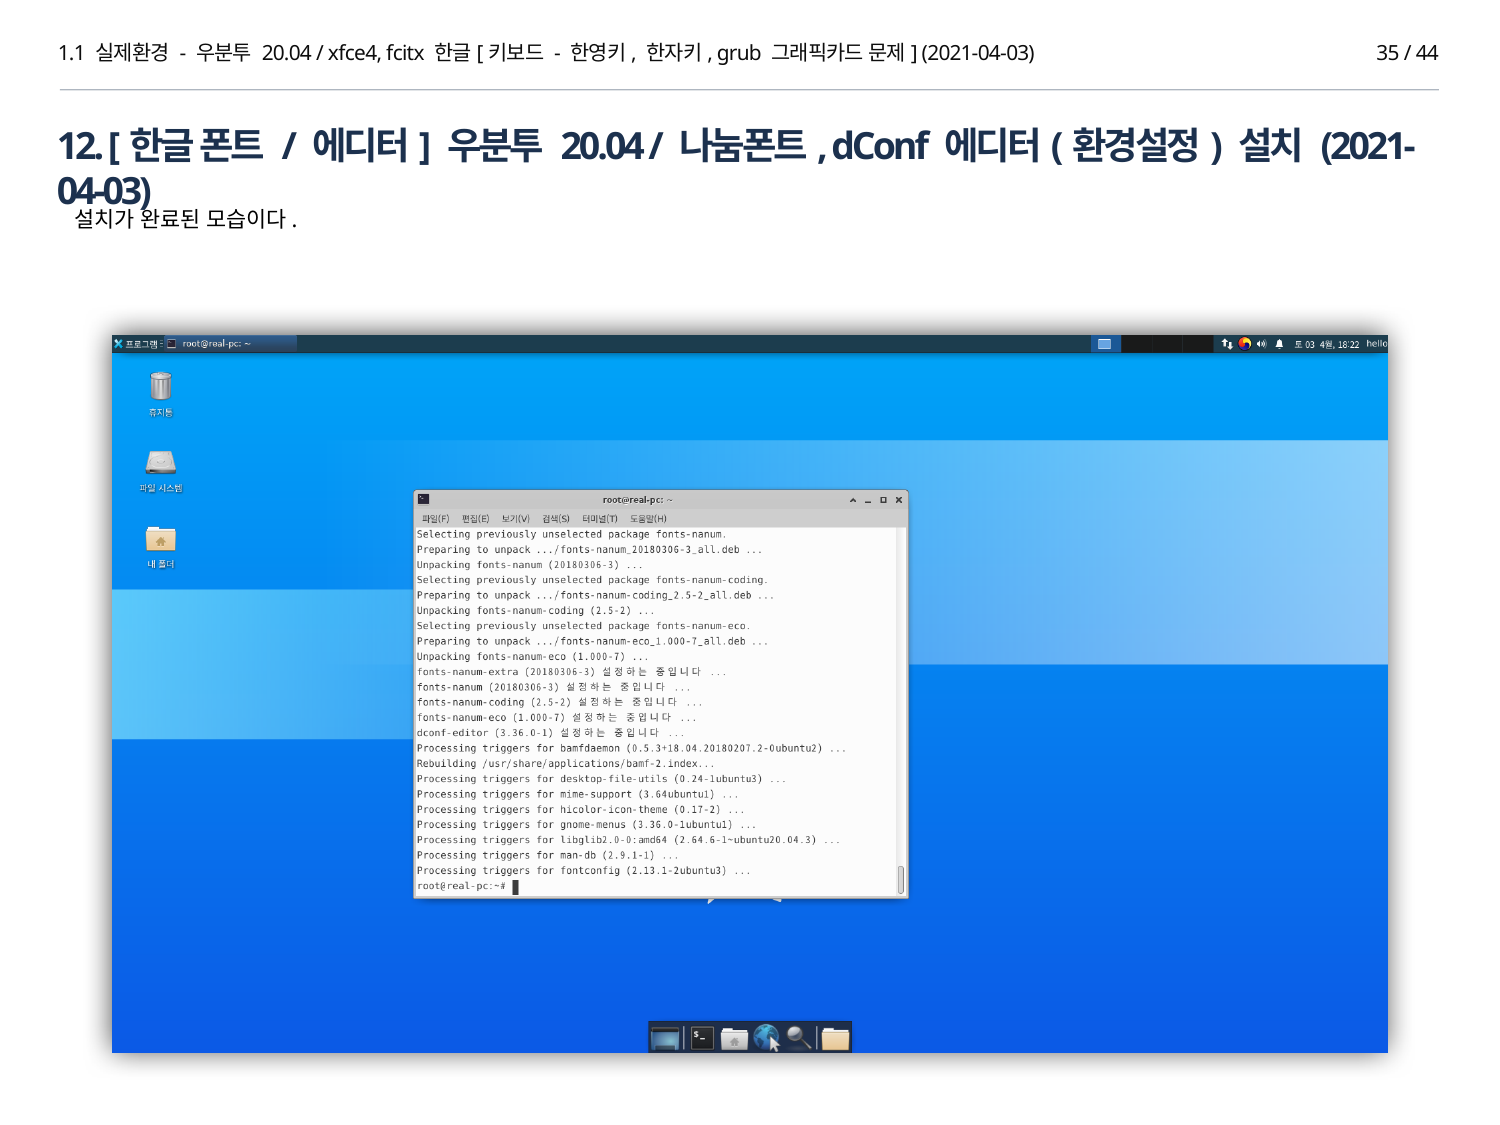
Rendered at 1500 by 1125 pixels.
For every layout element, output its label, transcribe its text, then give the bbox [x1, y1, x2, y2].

text_box 1.1 실제환경 - 우분투 20.04 / xfce4, fcitx 한글[키보드 - 한영키, 한자키, grub 그래픽카드 문제] (2021-04-03) [43, 32, 1193, 72]
text_box 설치가 완료된 모습이다. [59, 192, 1450, 245]
picture [112, 334, 1388, 352]
text_box 35 / 44 [1193, 31, 1454, 75]
text_box 12. [한글 폰트 / 에디터] 우분투 20.04 / 나눔폰트, dConf 에디터(환경설정) 설치 (2021-04-03) [42, 114, 1439, 211]
picture [112, 369, 1388, 1053]
